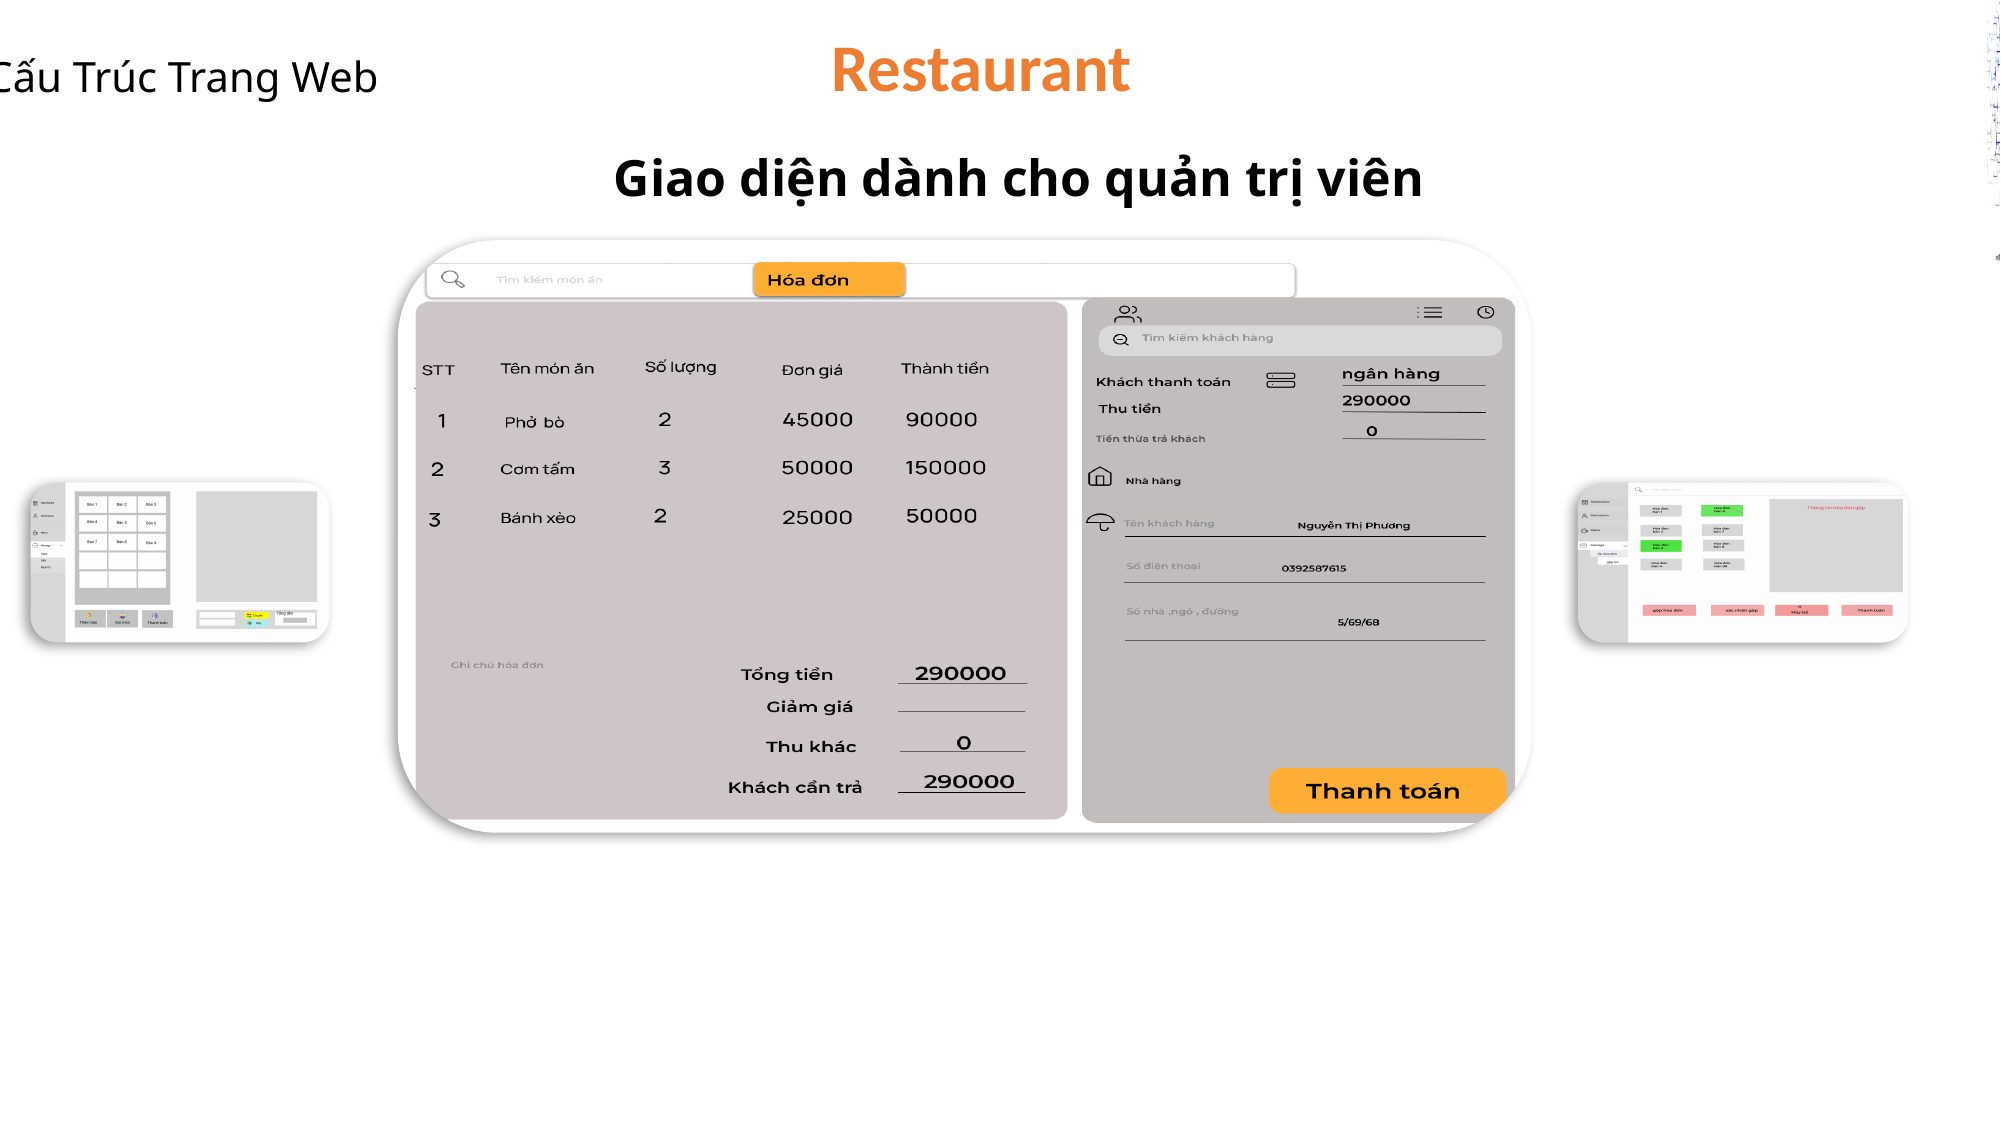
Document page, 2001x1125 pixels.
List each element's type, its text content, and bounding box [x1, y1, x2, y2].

picture [1577, 482, 1909, 643]
picture [1987, 0, 2000, 270]
picture [30, 482, 330, 643]
text_box Restaurant [816, 17, 1263, 113]
text_box Giao diện dành cho quản trị viên [599, 138, 1439, 214]
picture [397, 240, 1532, 833]
text_box Cấu Trúc Trang Web [0, 42, 394, 108]
